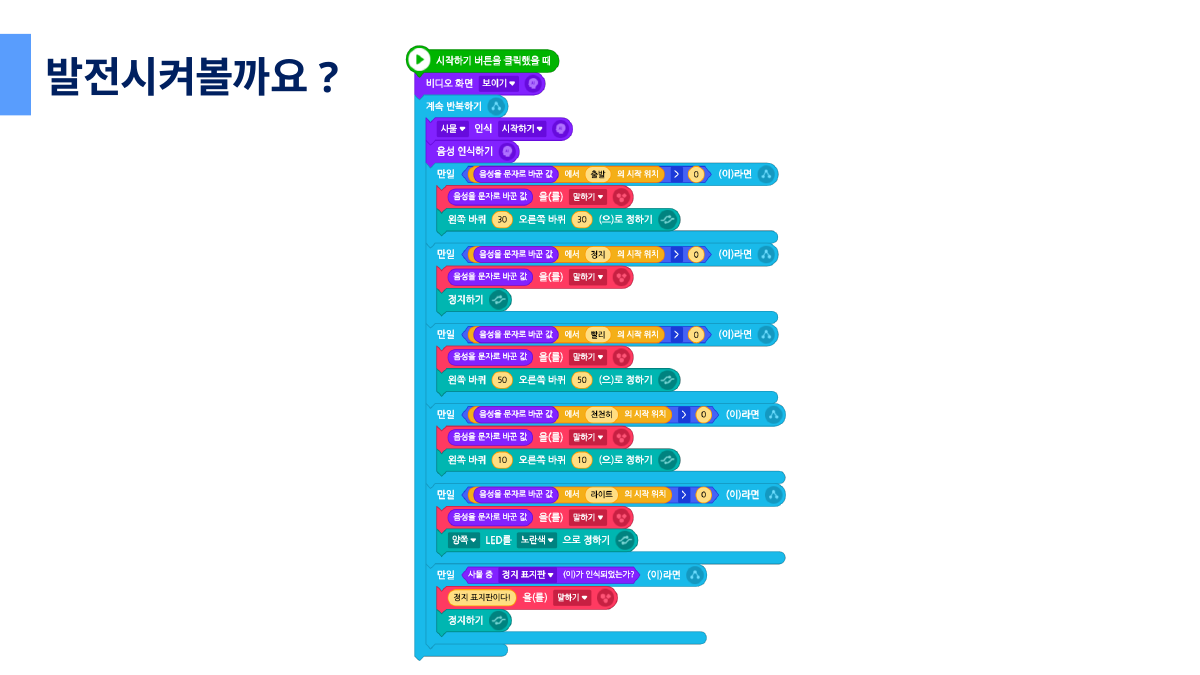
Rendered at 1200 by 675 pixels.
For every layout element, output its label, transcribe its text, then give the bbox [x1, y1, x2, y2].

text_box [0, 33, 32, 116]
picture [405, 43, 795, 661]
text_box 발전시켜볼까요? [32, 43, 405, 109]
